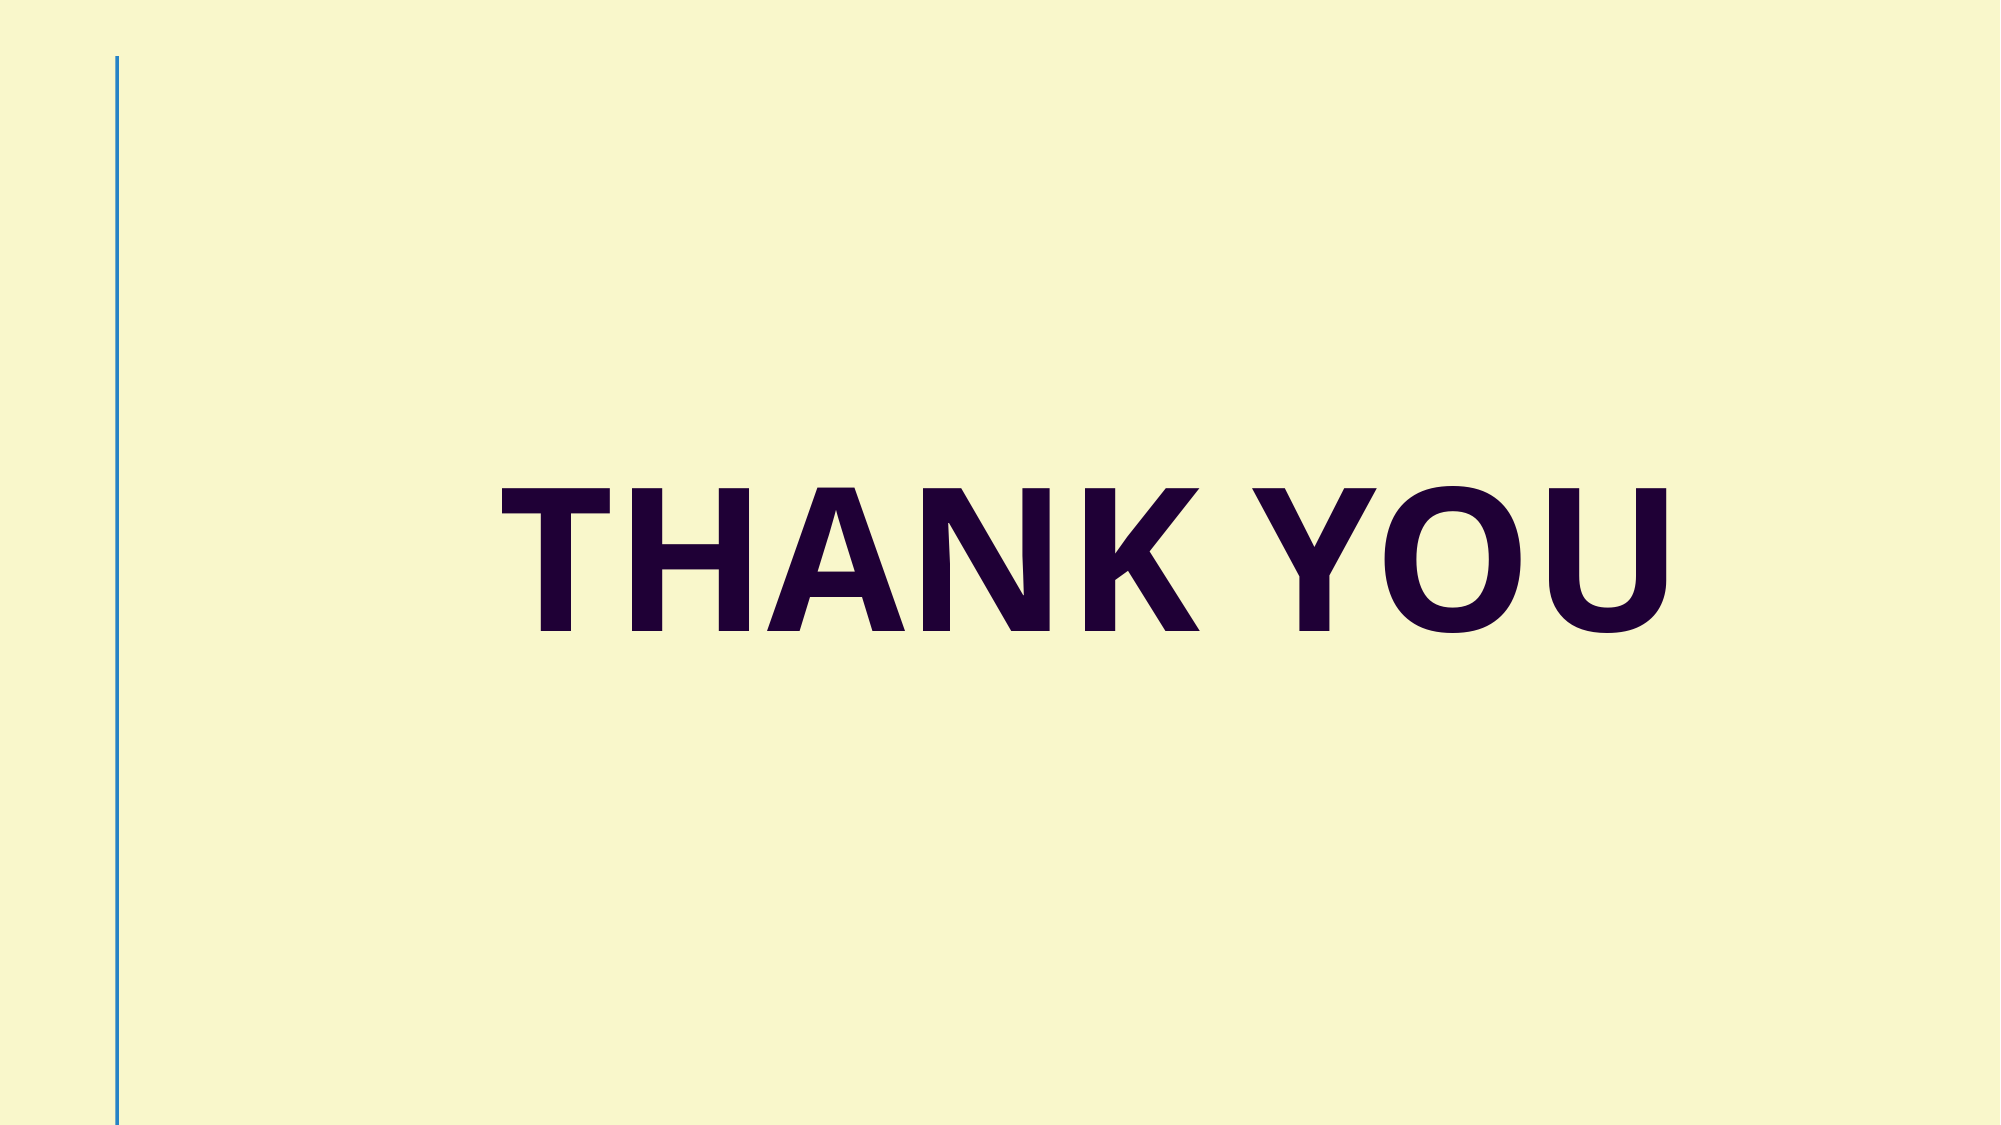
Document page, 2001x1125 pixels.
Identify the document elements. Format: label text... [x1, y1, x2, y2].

title Thank you [483, 80, 2000, 683]
